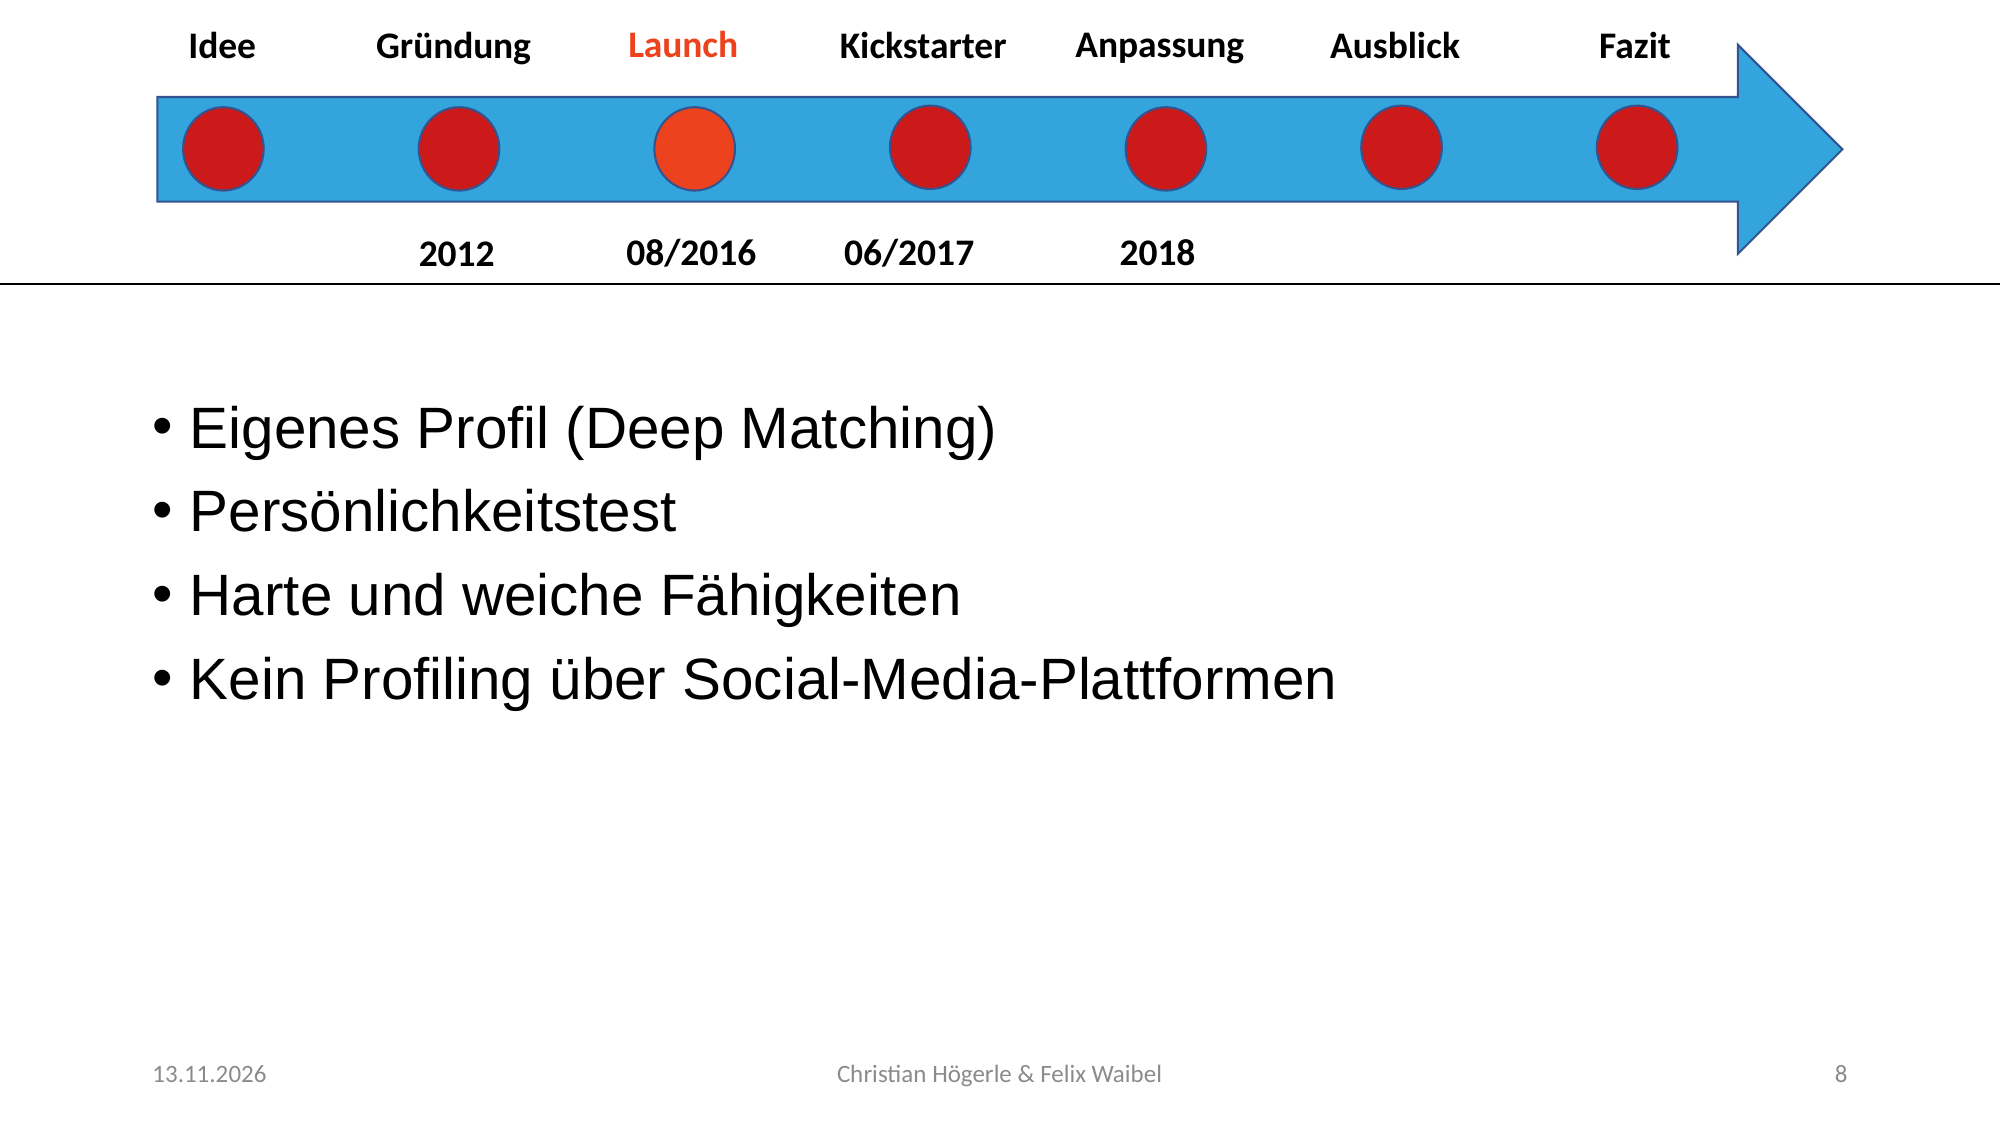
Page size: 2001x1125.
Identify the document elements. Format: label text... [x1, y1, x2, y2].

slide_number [137, 1042, 588, 1103]
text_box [157, 12, 1843, 283]
footer Christian Högerle & Felix Waibel [662, 1042, 1338, 1103]
slide_number 8 [1412, 1042, 1863, 1103]
list Eigenes Profil (Deep Matching) Persönlichkeitstest Harte und weiche Fähigkeiten Kein Profiling über Social-Media-Plattformen [137, 299, 1863, 1014]
